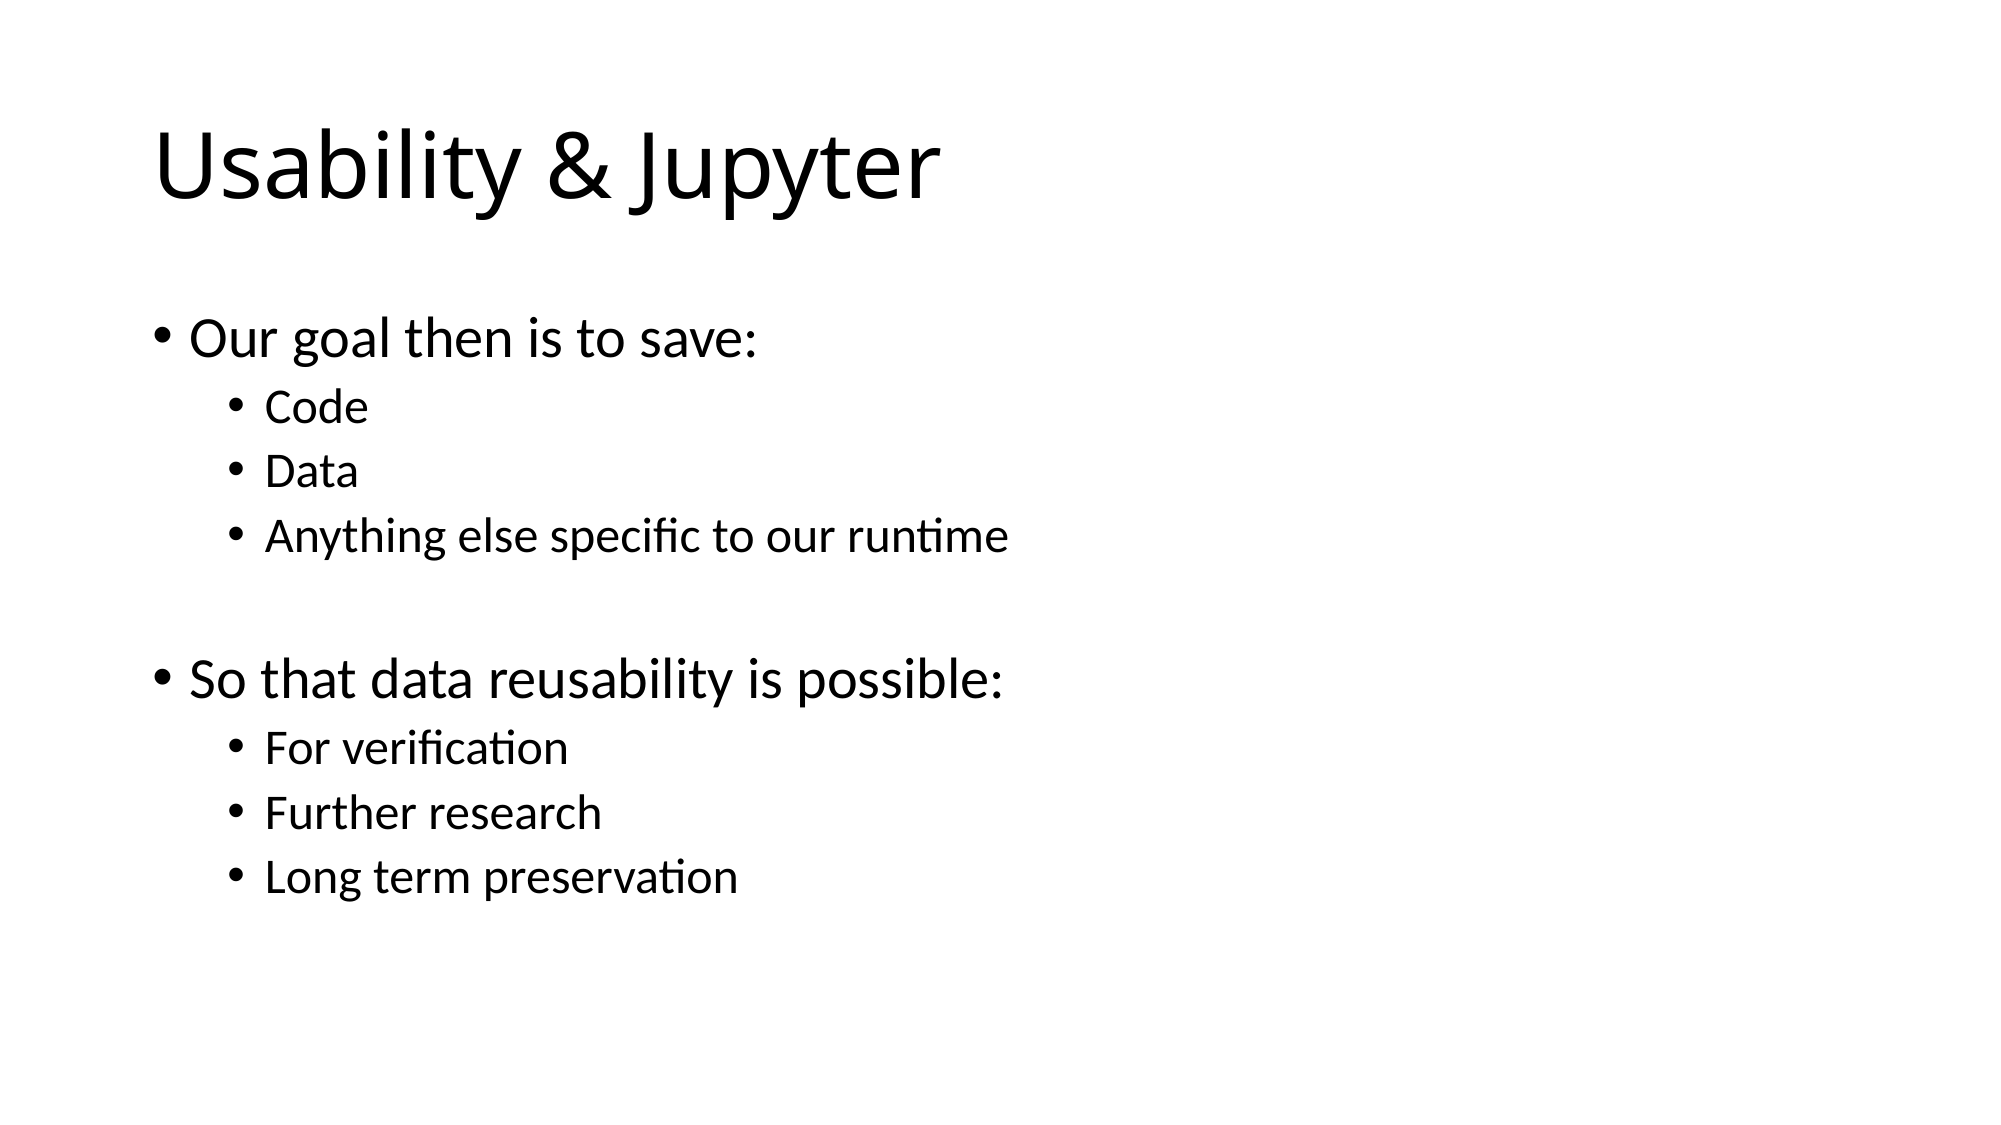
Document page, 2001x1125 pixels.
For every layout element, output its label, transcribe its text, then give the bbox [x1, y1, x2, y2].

title Usability & Jupyter [137, 59, 1863, 278]
list Our goal then is to save: Code Data Anything else specific to our runtime So that data reusability is possible: For verification Further research Long term preservation [137, 299, 1863, 1014]
